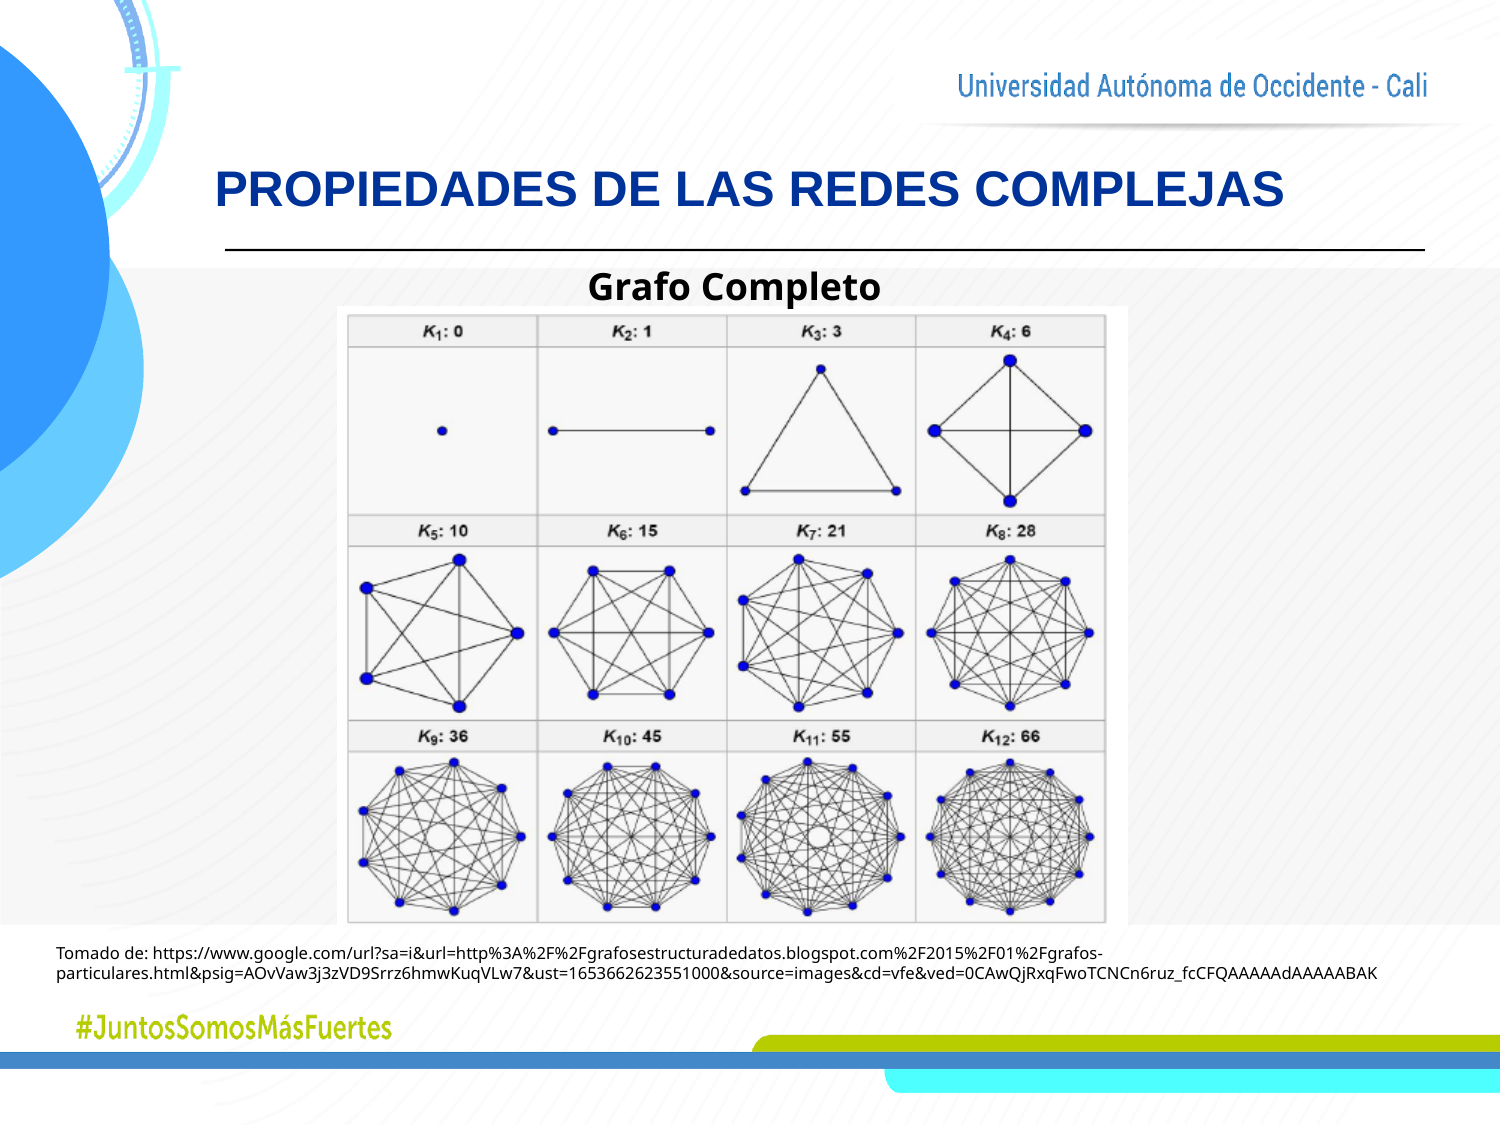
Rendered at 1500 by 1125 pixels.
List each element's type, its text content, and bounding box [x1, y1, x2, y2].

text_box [41, 255, 1471, 1012]
text_box PROPIEDADES DE LAS REDES COMPLEJAS [123, 148, 1376, 224]
picture [0, 0, 1500, 1125]
